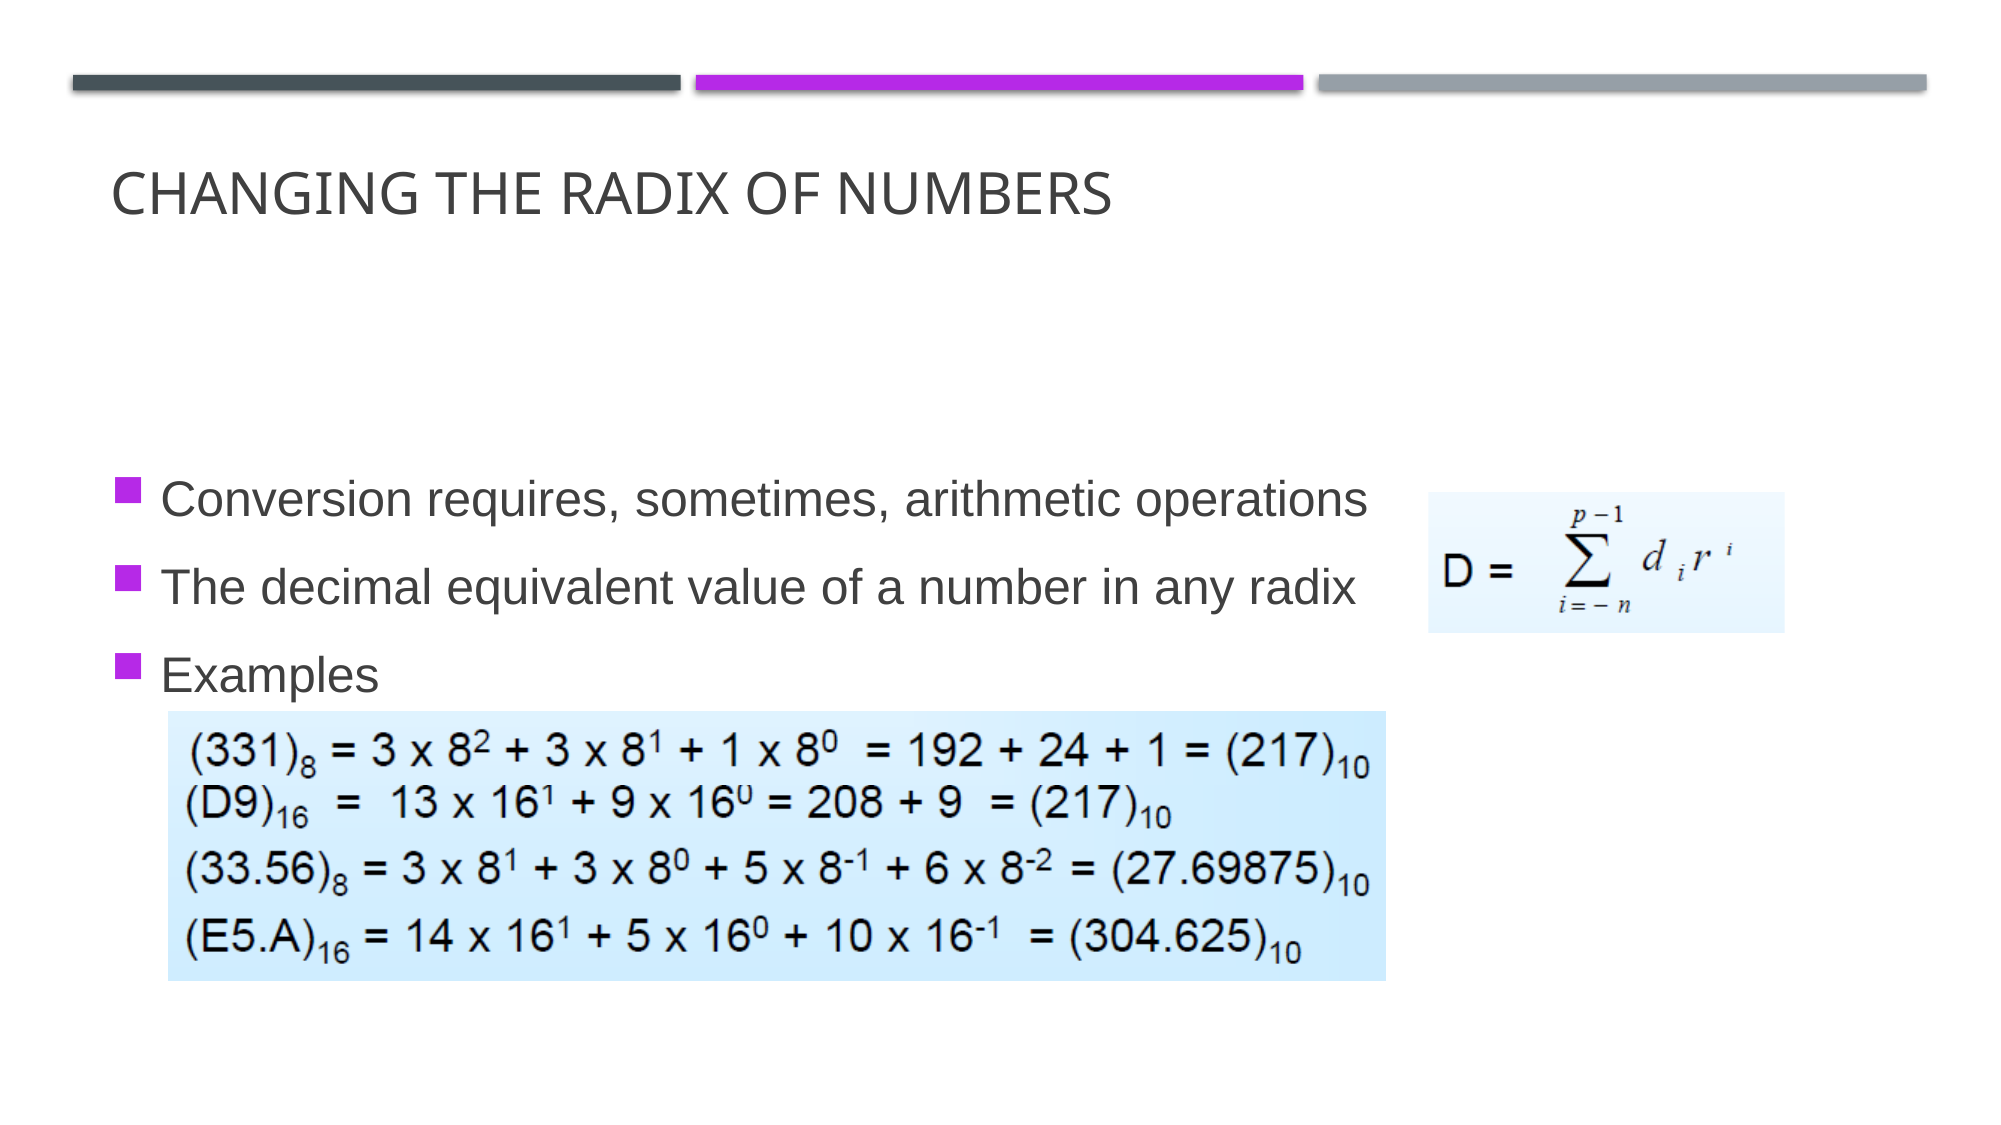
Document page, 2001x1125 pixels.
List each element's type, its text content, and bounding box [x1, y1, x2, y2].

picture [1427, 492, 1786, 633]
list Conversion requires, sometimes, arithmetic operations The decimal equivalent value of a number in any radix Examples [95, 252, 1905, 981]
picture [167, 710, 1387, 981]
title Changing the radix of numbers [95, 115, 1905, 234]
